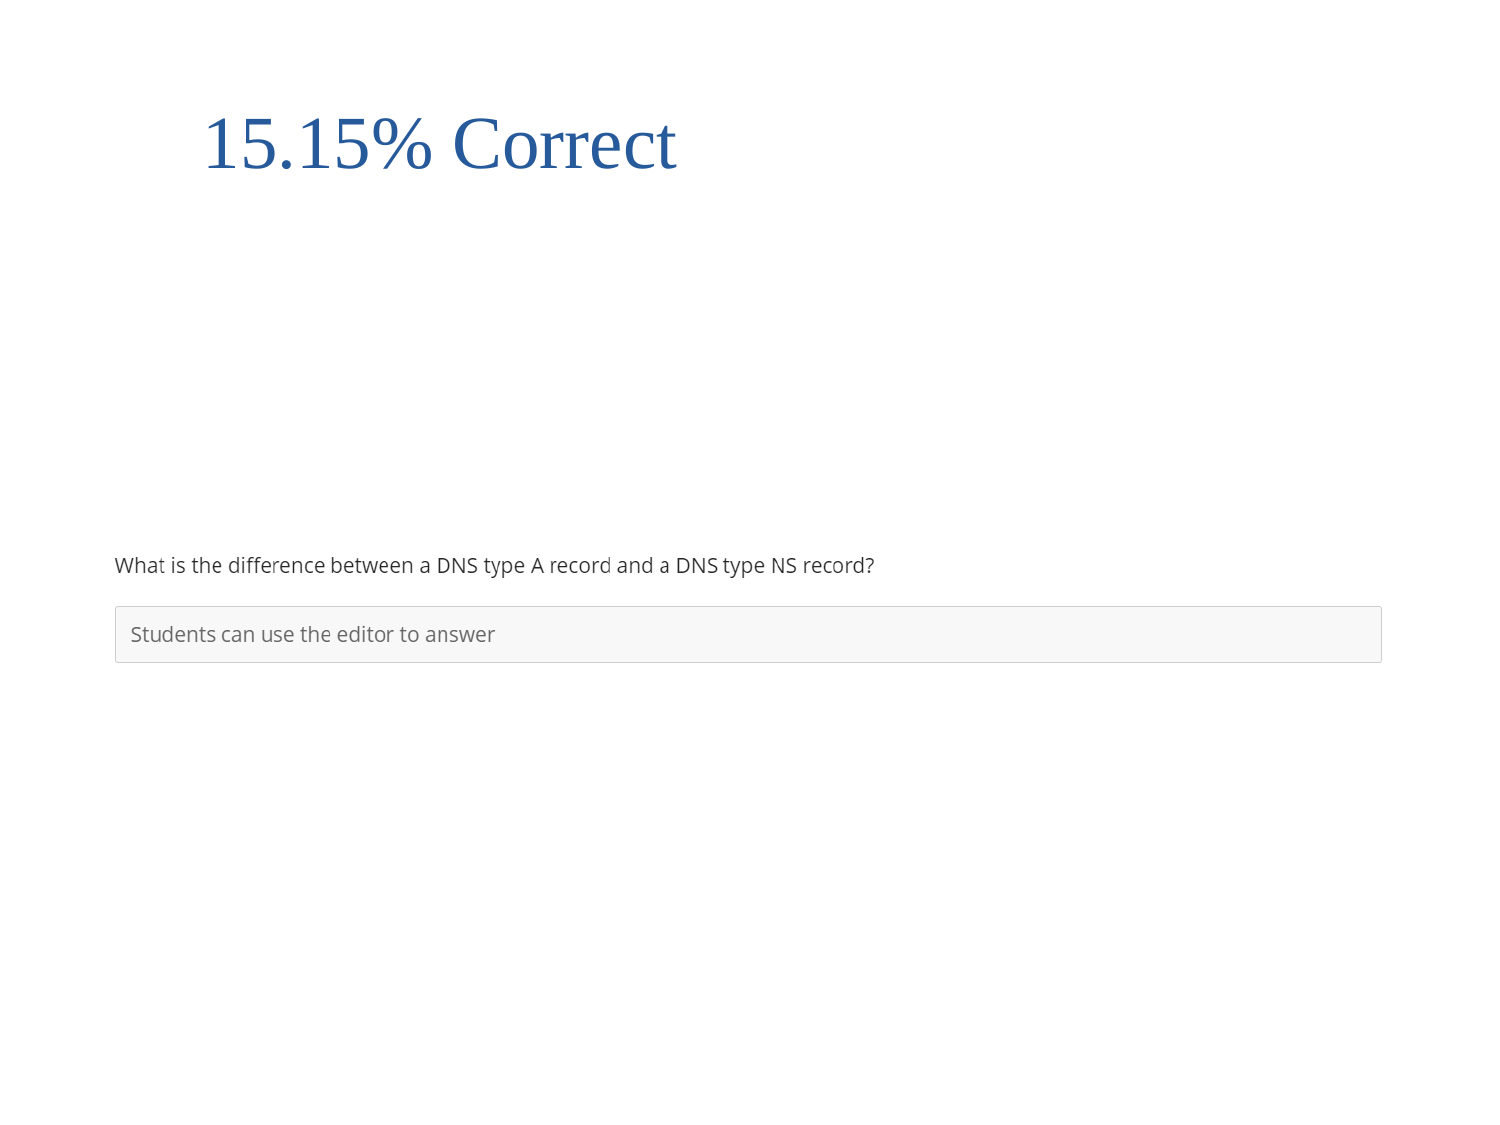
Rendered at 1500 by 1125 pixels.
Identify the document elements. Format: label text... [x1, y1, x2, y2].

picture [105, 549, 1394, 674]
title 15.15% Correct [187, 45, 1450, 233]
